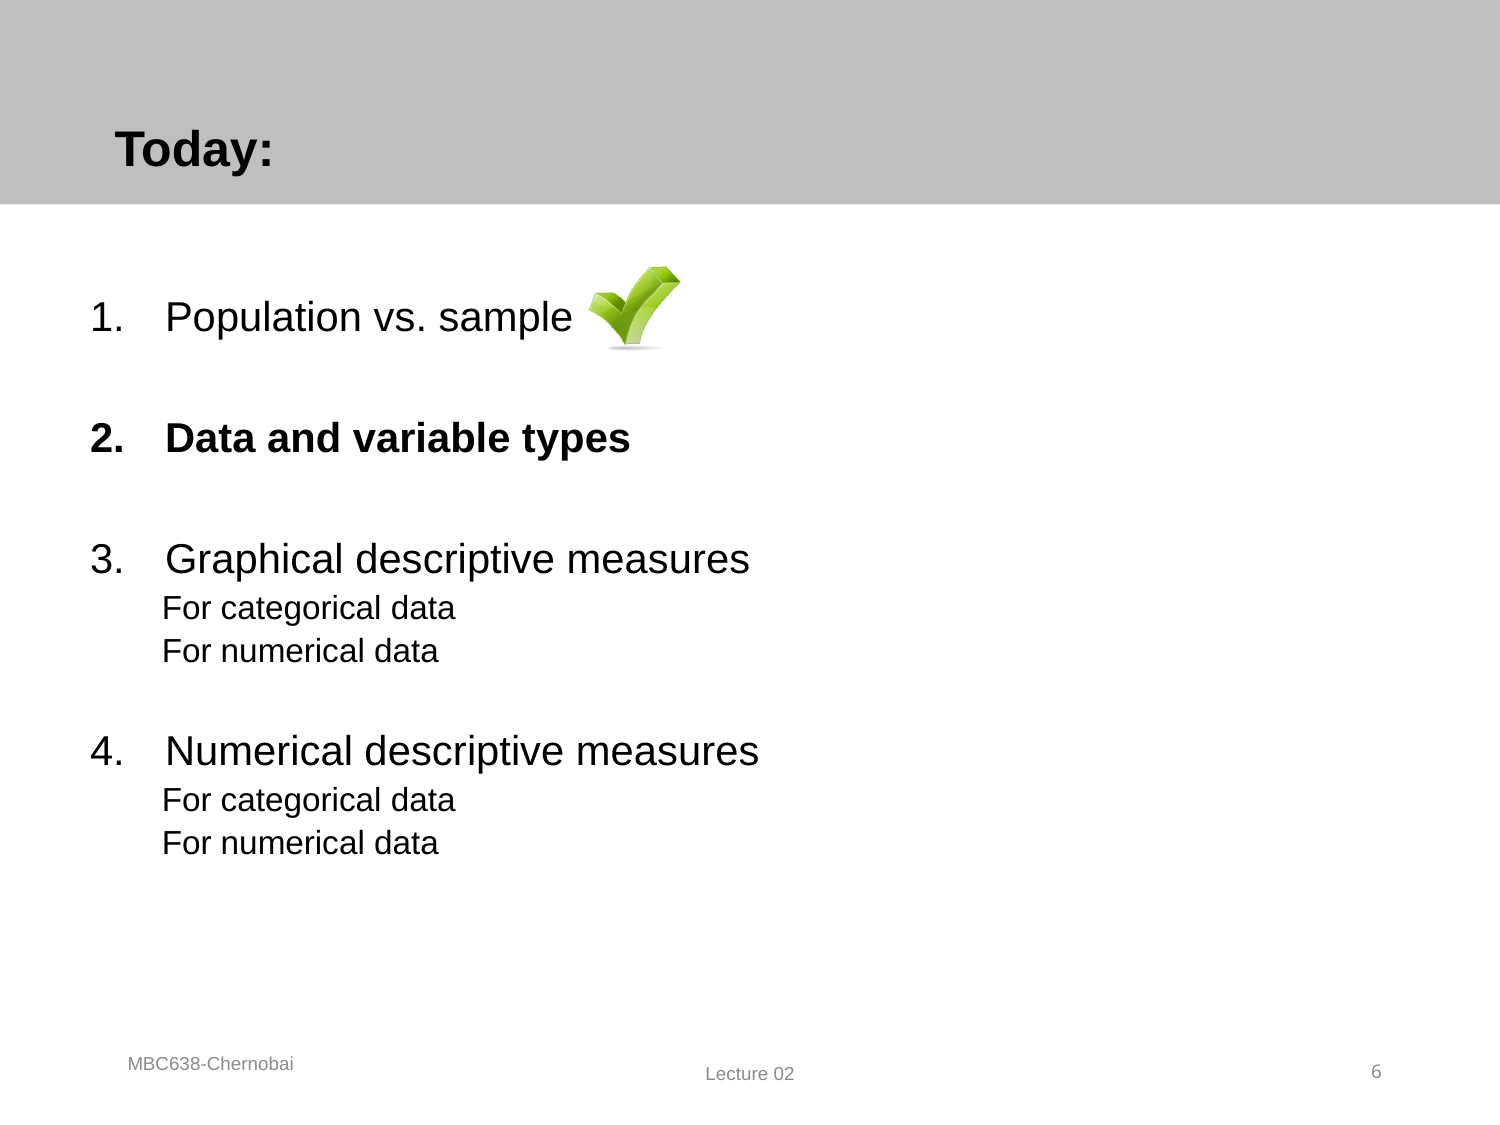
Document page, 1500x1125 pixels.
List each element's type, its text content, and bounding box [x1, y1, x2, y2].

picture [574, 252, 688, 366]
list Population vs. sample Data and variable types Graphical descriptive measures For categorical data For numerical data Numerical descriptive measures For categorical data For numerical data [75, 287, 1475, 888]
slide_number 6 [1059, 1042, 1397, 1103]
footer Lecture 02 [496, 1042, 1004, 1103]
text_box [0, 0, 1500, 205]
slide_number MBC638-Chernobai [112, 1025, 425, 1100]
title Today: [99, 41, 1394, 259]
